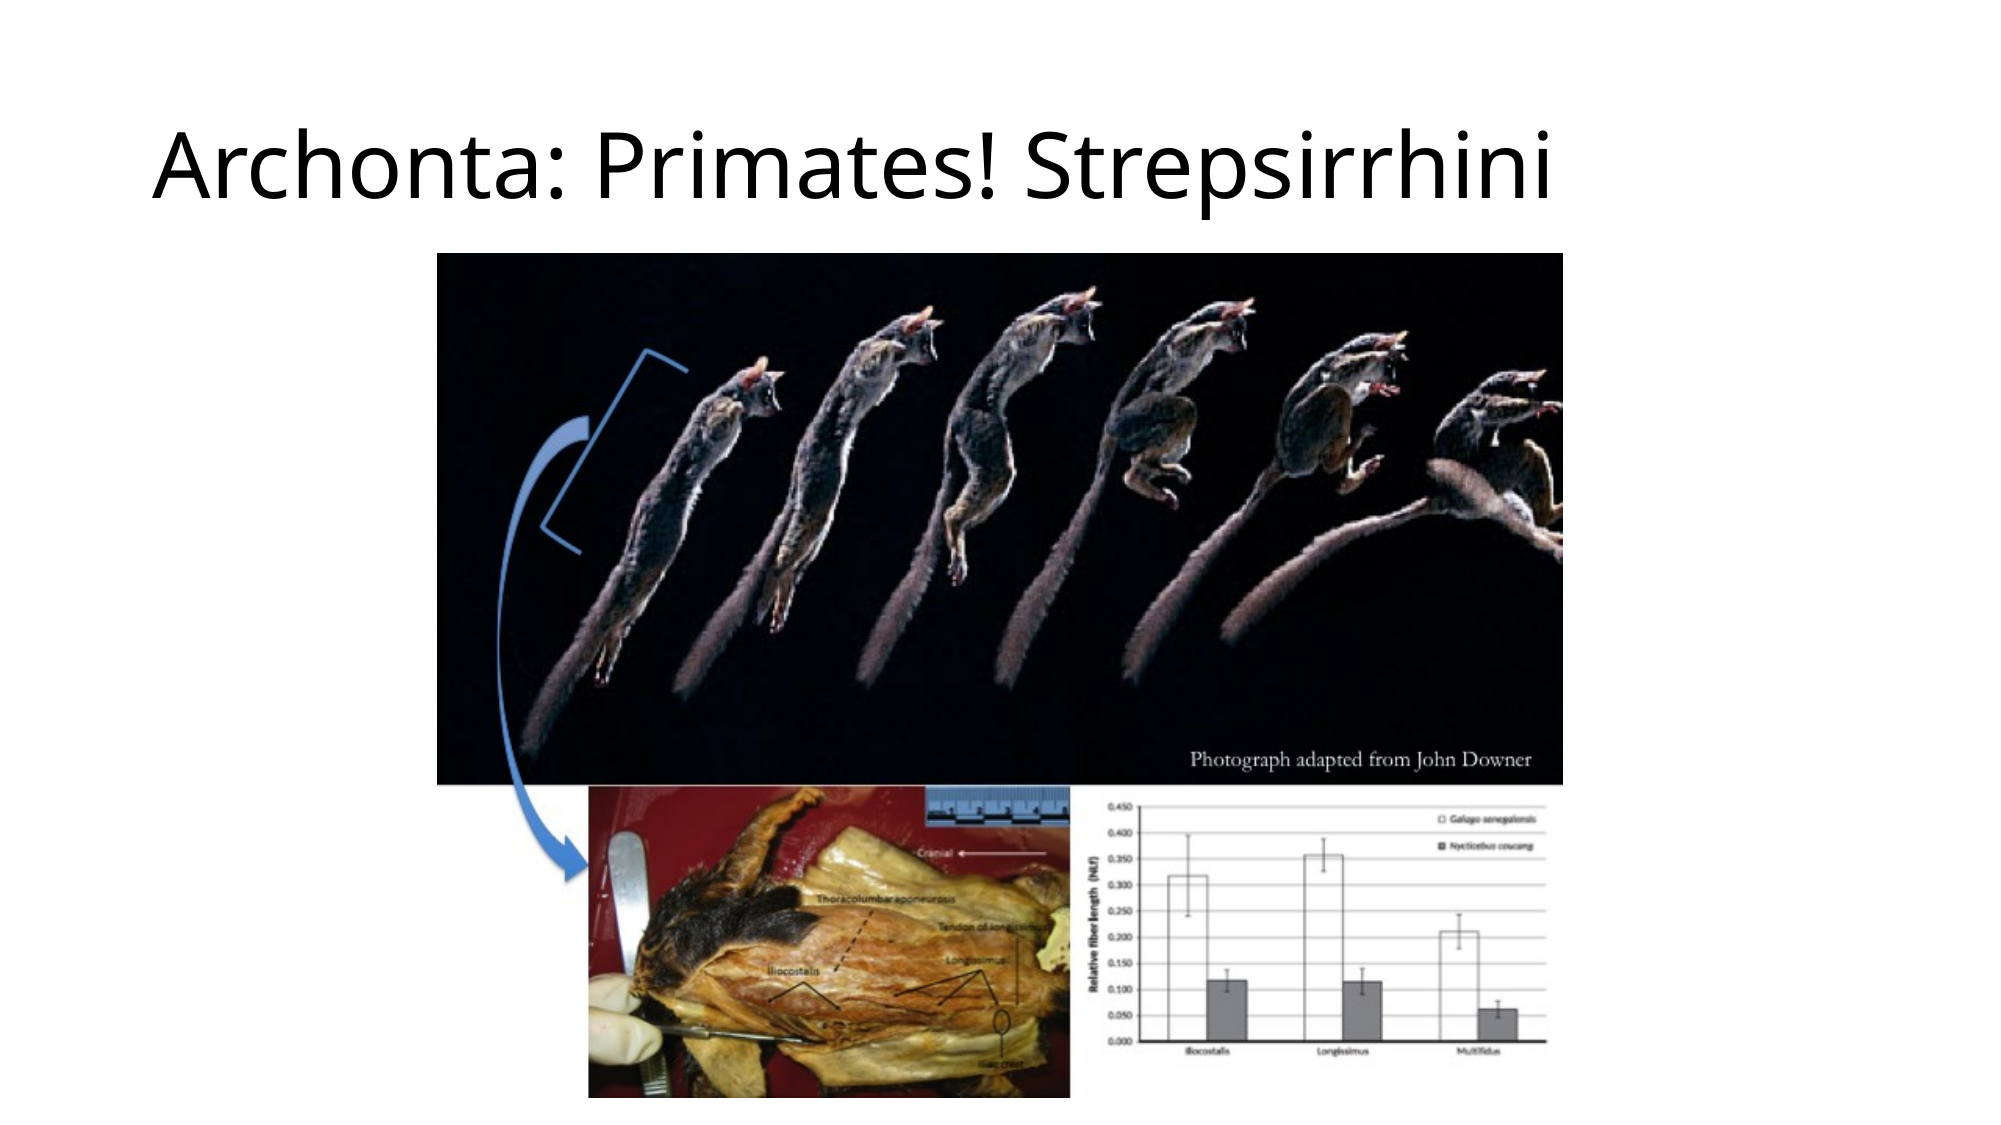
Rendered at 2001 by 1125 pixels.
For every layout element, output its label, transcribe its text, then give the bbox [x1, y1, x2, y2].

title Archonta: Primates! Strepsirrhini [137, 59, 1863, 278]
picture [437, 253, 1563, 1098]
